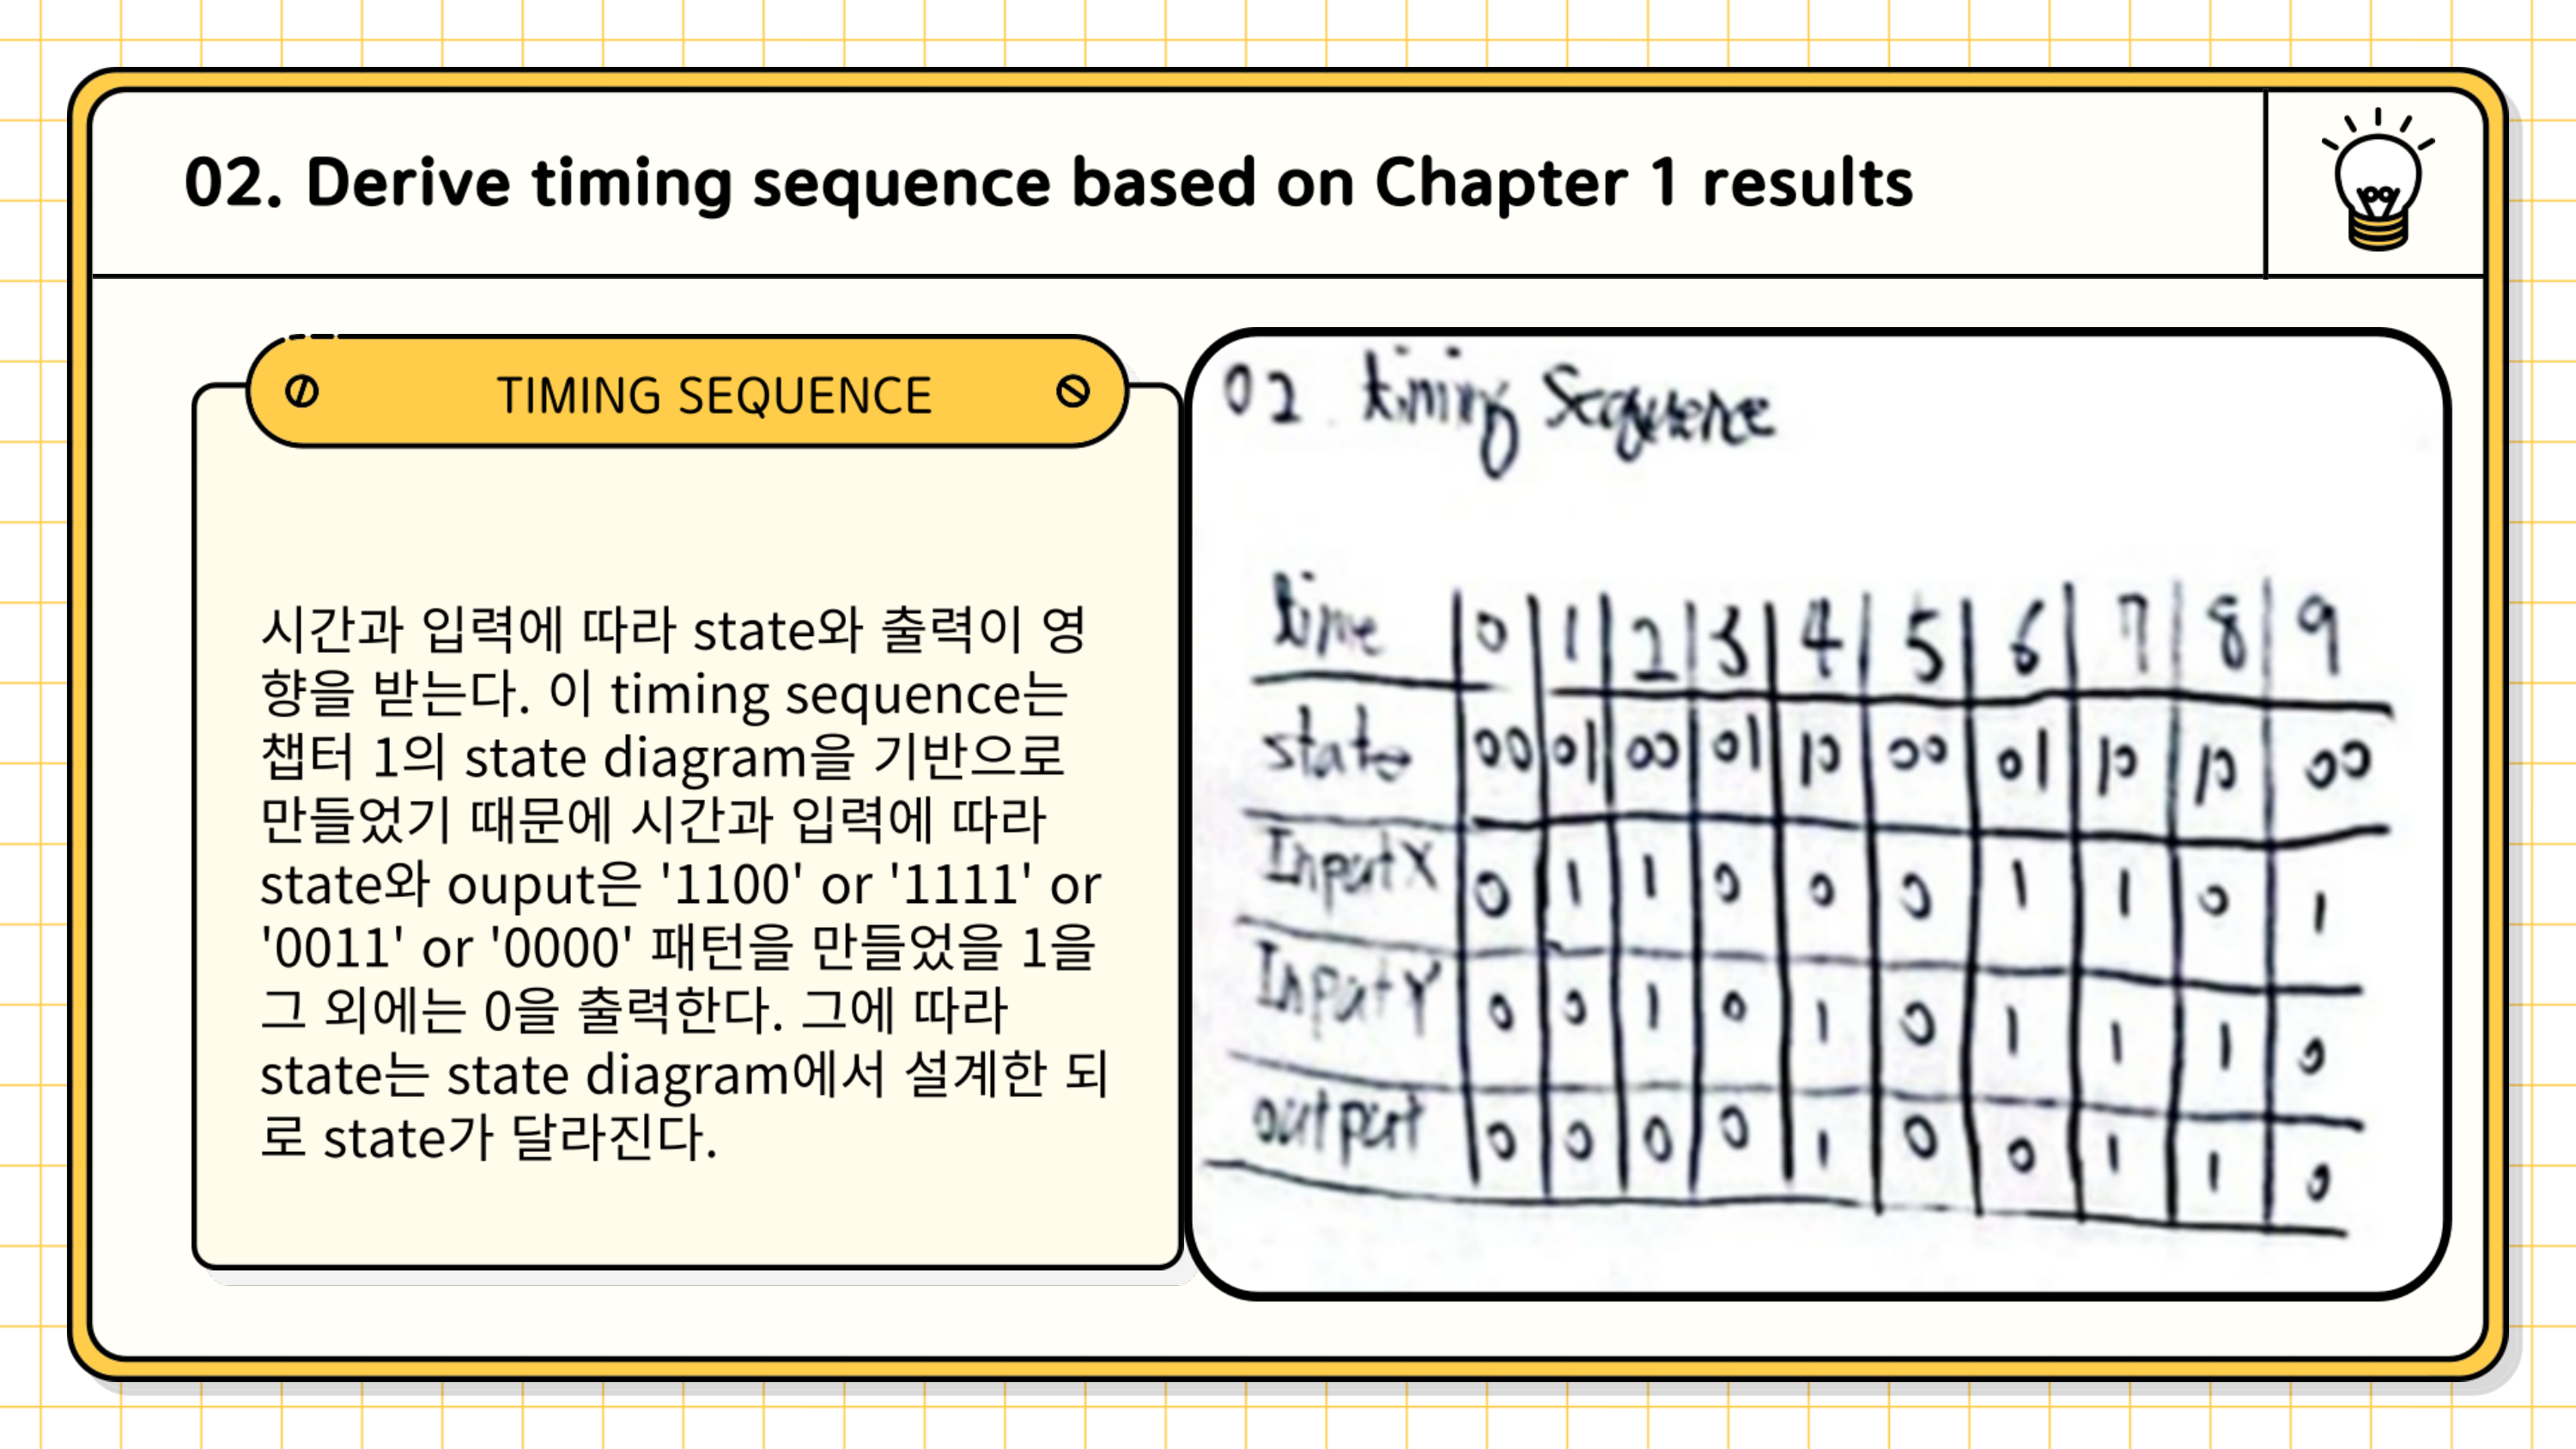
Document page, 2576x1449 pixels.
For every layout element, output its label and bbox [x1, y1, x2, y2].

text_box [2321, 107, 2435, 252]
text_box [66, 66, 2509, 1382]
text_box [92, 273, 2488, 280]
text_box [0, 0, 2576, 1449]
text_box [1183, 326, 2452, 1304]
picture [174, 131, 1949, 251]
picture [251, 583, 1137, 1197]
text_box [191, 334, 1179, 1271]
picture [480, 356, 958, 444]
text_box [2169, 181, 2317, 188]
